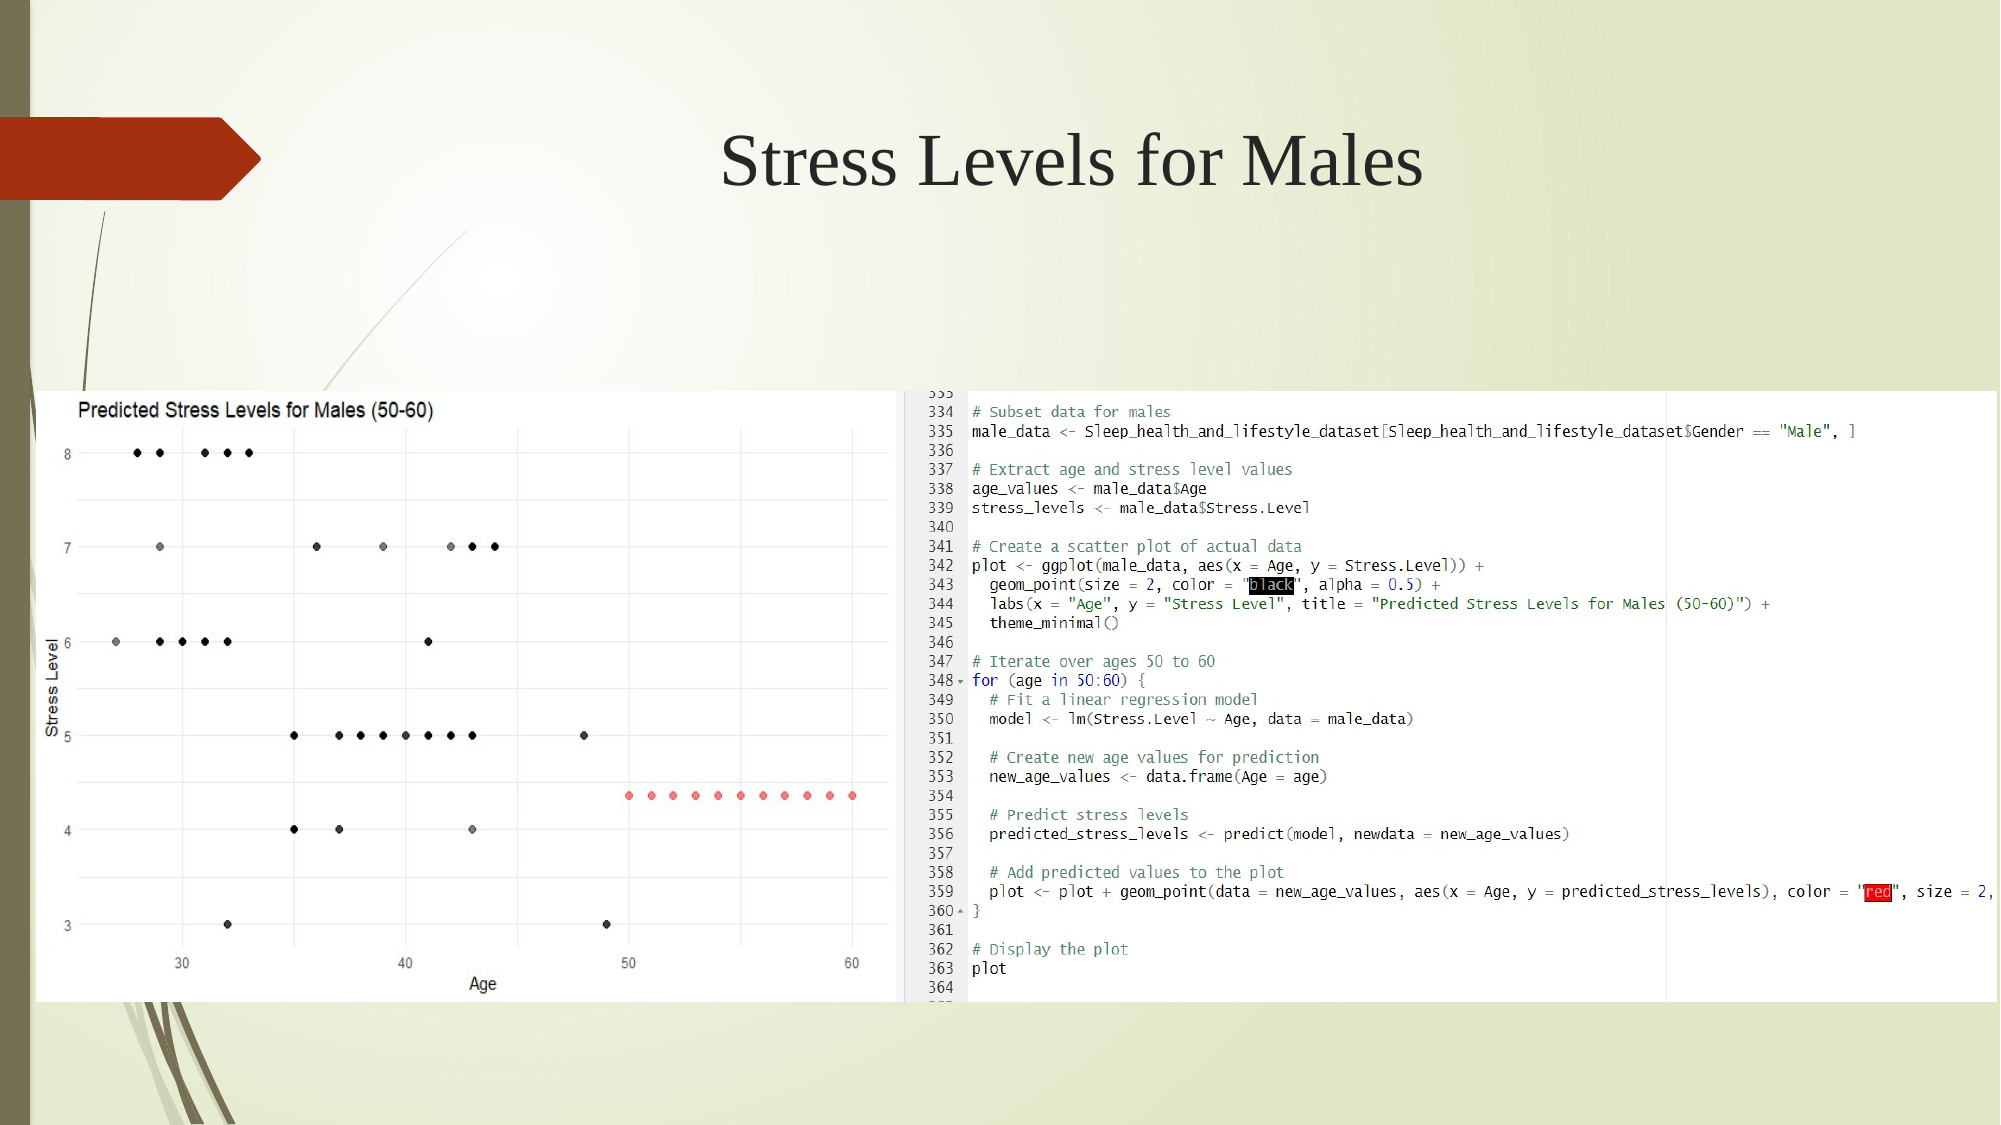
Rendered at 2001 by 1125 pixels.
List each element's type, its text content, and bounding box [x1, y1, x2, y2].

title Stress Levels for Males [257, 102, 1888, 313]
picture [896, 391, 1997, 1002]
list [36, 391, 896, 1002]
